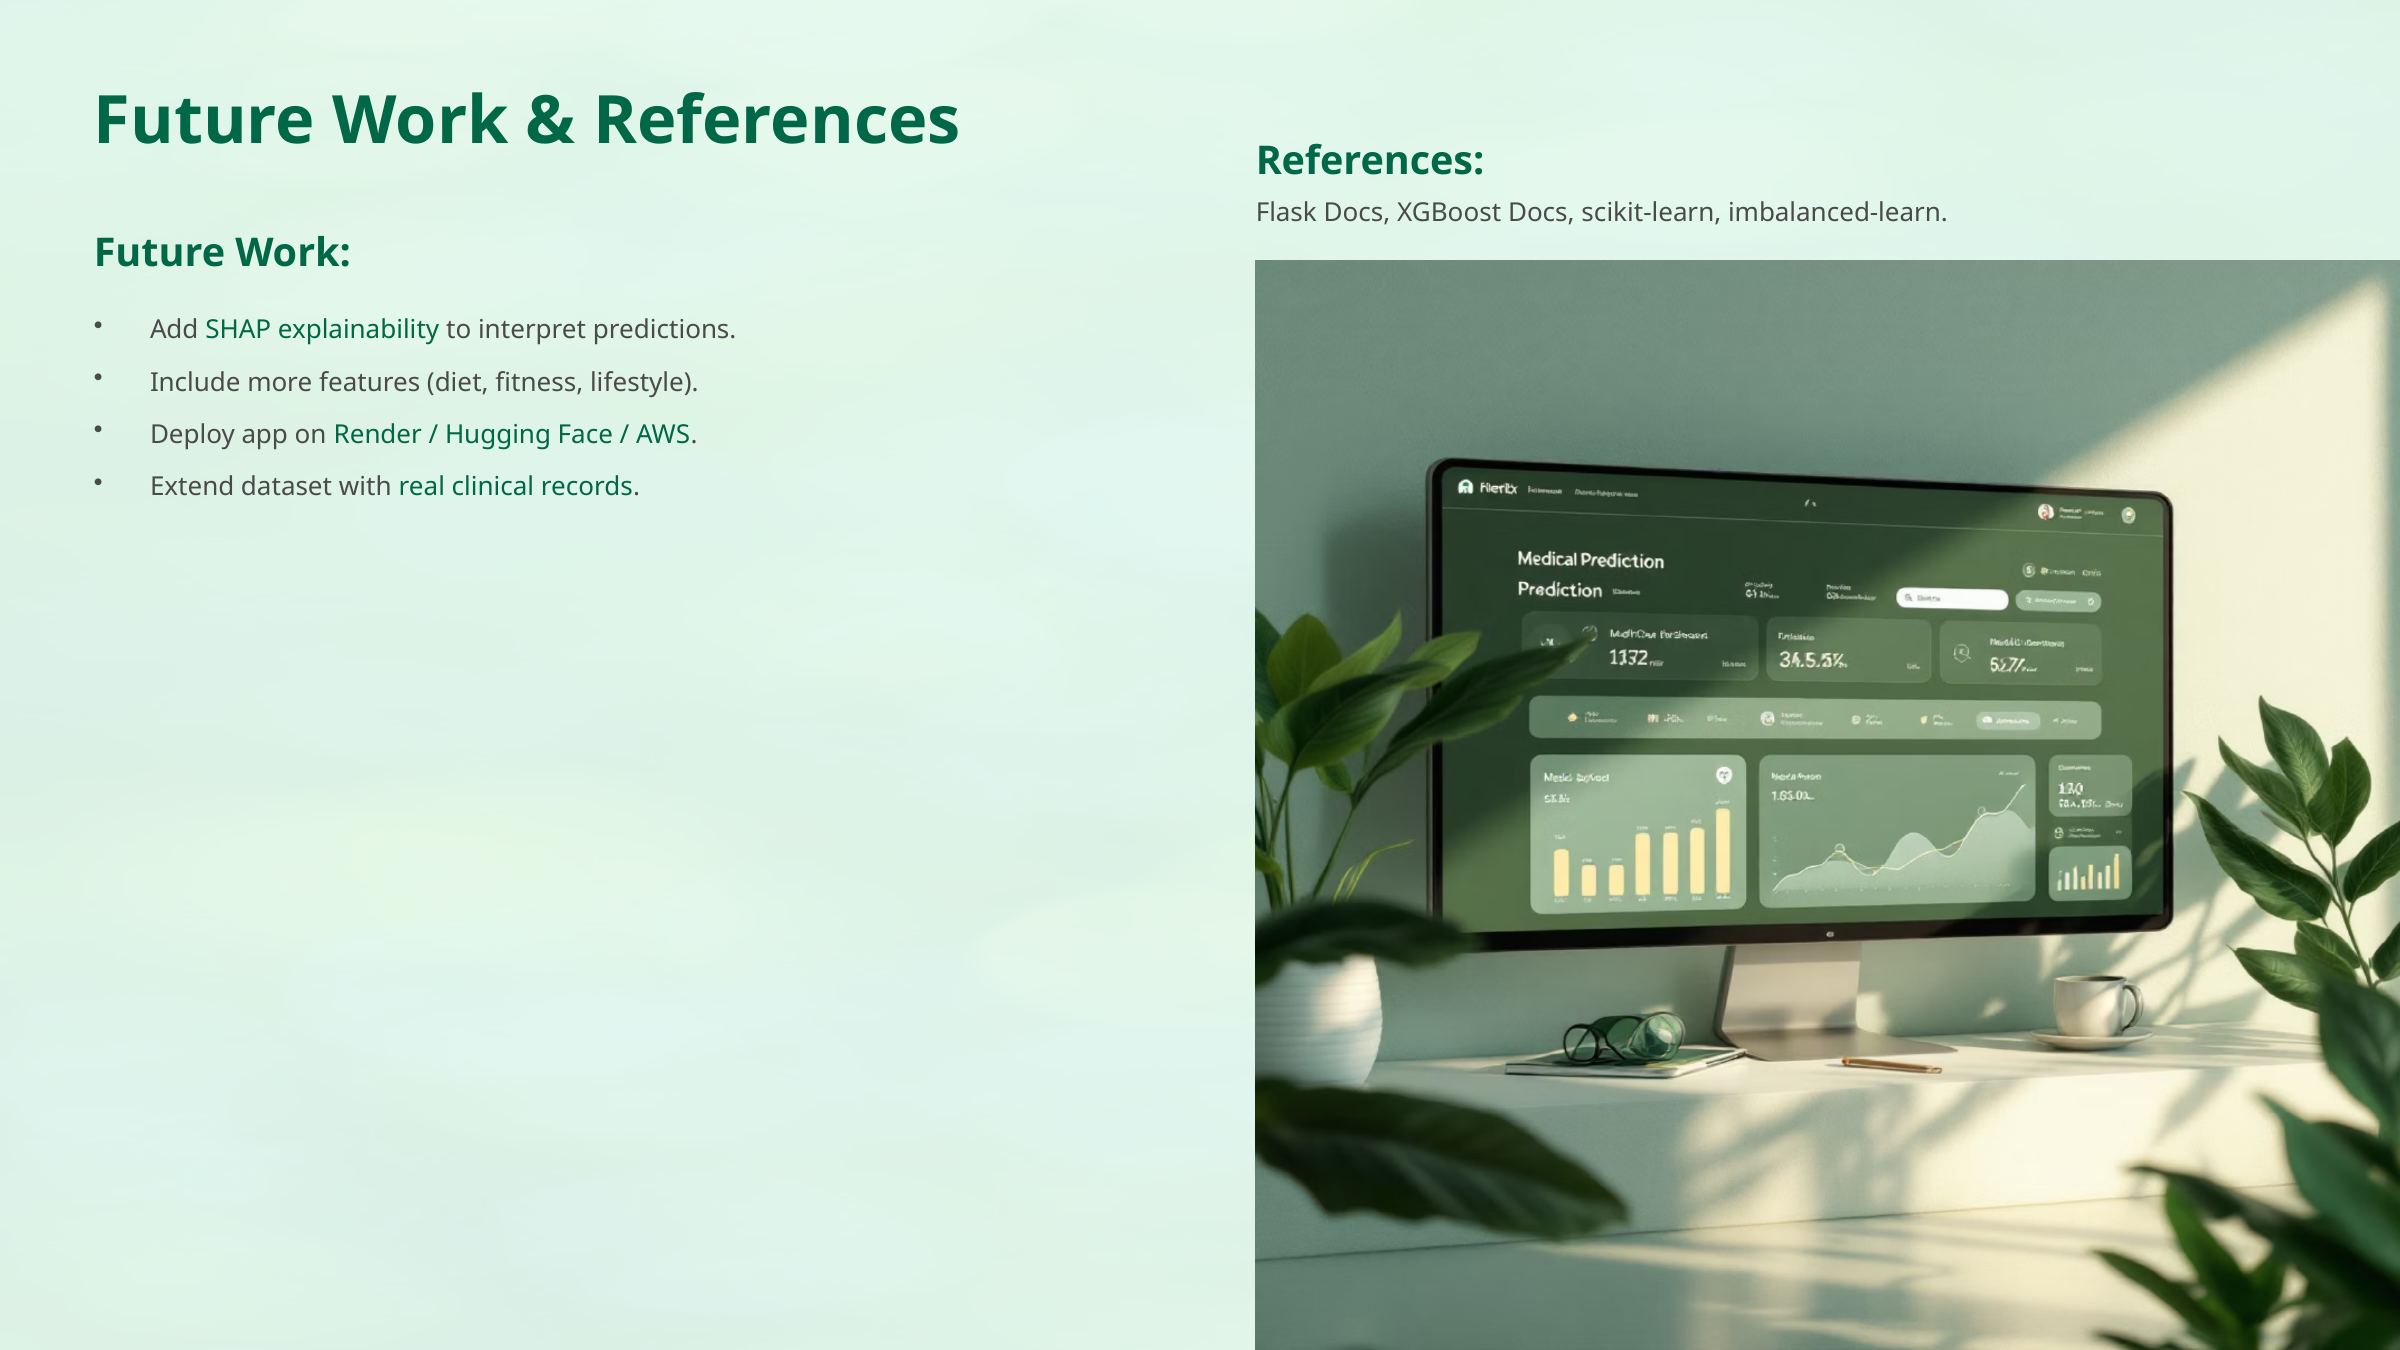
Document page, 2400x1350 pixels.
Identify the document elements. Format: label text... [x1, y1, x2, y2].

text_box References: [1255, 132, 1658, 183]
text_box Include more features (diet, fitness, lifestyle). [93, 353, 1168, 397]
text_box Flask Docs, XGBoost Docs, scikit-learn, imbalanced-learn. [1255, 183, 2330, 227]
text_box Deploy app on Render / Hugging Face / AWS. [93, 405, 1168, 449]
text_box Add SHAP explainability to interpret predictions. [93, 301, 1168, 345]
picture [1255, 260, 2400, 1350]
text_box Future Work & References [93, 73, 988, 158]
text_box Extend dataset with real clinical records. [93, 458, 1168, 501]
text_box Future Work: [93, 224, 496, 275]
